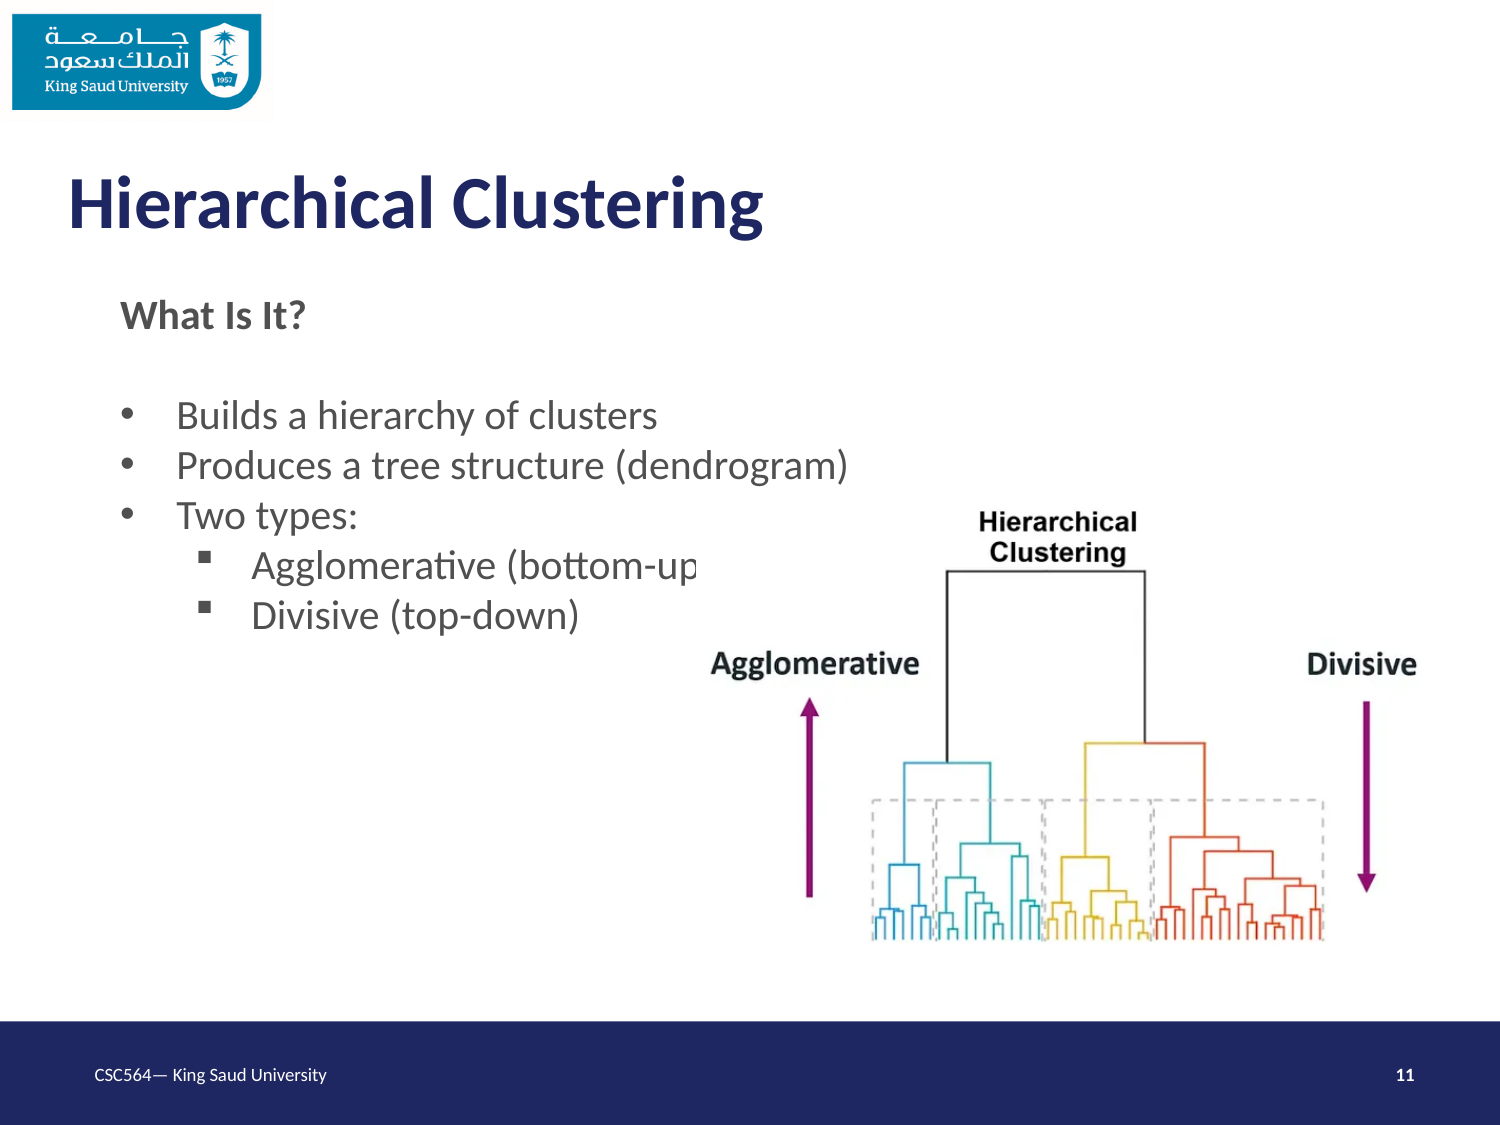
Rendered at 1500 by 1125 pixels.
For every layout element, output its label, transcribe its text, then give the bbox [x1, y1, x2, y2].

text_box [0, 1021, 1500, 1125]
picture [0, 0, 274, 122]
text_box What Is It? Builds a hierarchy of clusters Produces a tree structure (dendrogram) Two types: Agglomerative (bottom-up) Divisive (top-down) [104, 280, 1319, 646]
picture [696, 503, 1454, 946]
text_box Hierarchical Clustering [53, 145, 780, 251]
